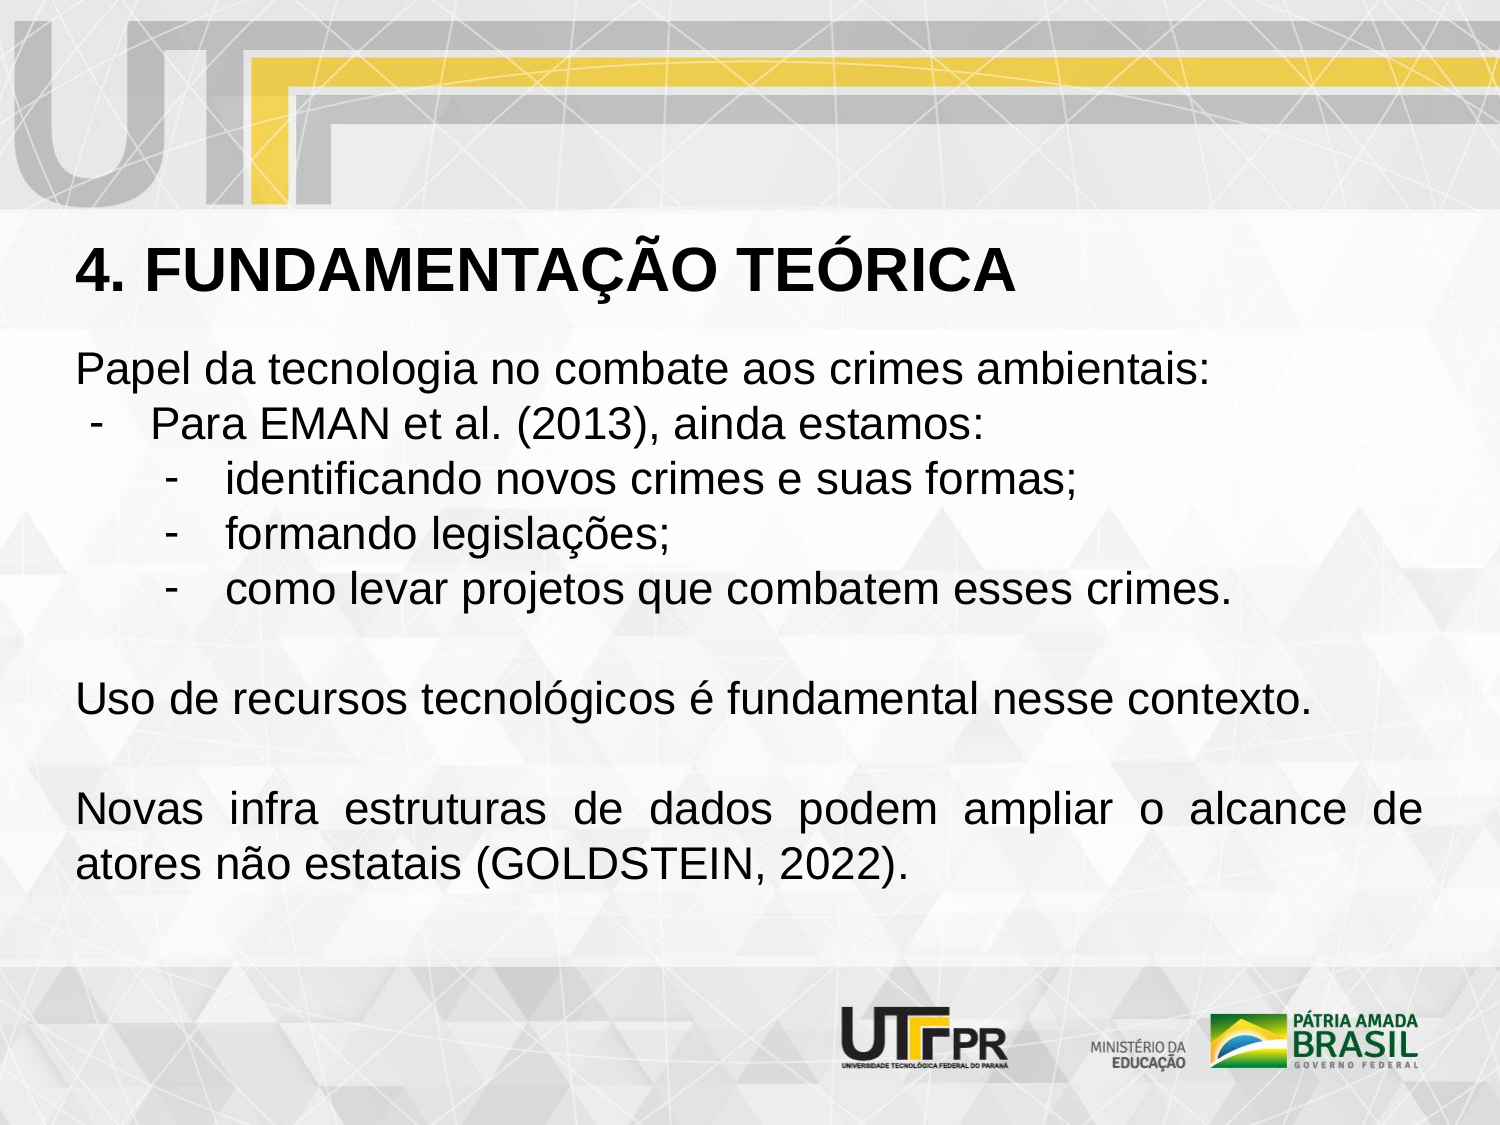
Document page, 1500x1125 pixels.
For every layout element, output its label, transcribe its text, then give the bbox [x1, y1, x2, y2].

subtitle Papel da tecnologia no combate aos crimes ambientais: Para EMAN et al. (2013), ainda estamos: identificando novos crimes e suas formas; formando legislações; como levar projetos que combatem esses crimes. Uso de recursos tecnológicos é fundamental nesse contexto. Novas infra estruturas de dados podem ampliar o alcance de atores não estatais (GOLDSTEIN, 2022). [75, 338, 1425, 960]
title 4. FUNDAMENTAÇÃO TEÓRICA [75, 211, 1425, 321]
picture [0, 0, 1500, 1125]
